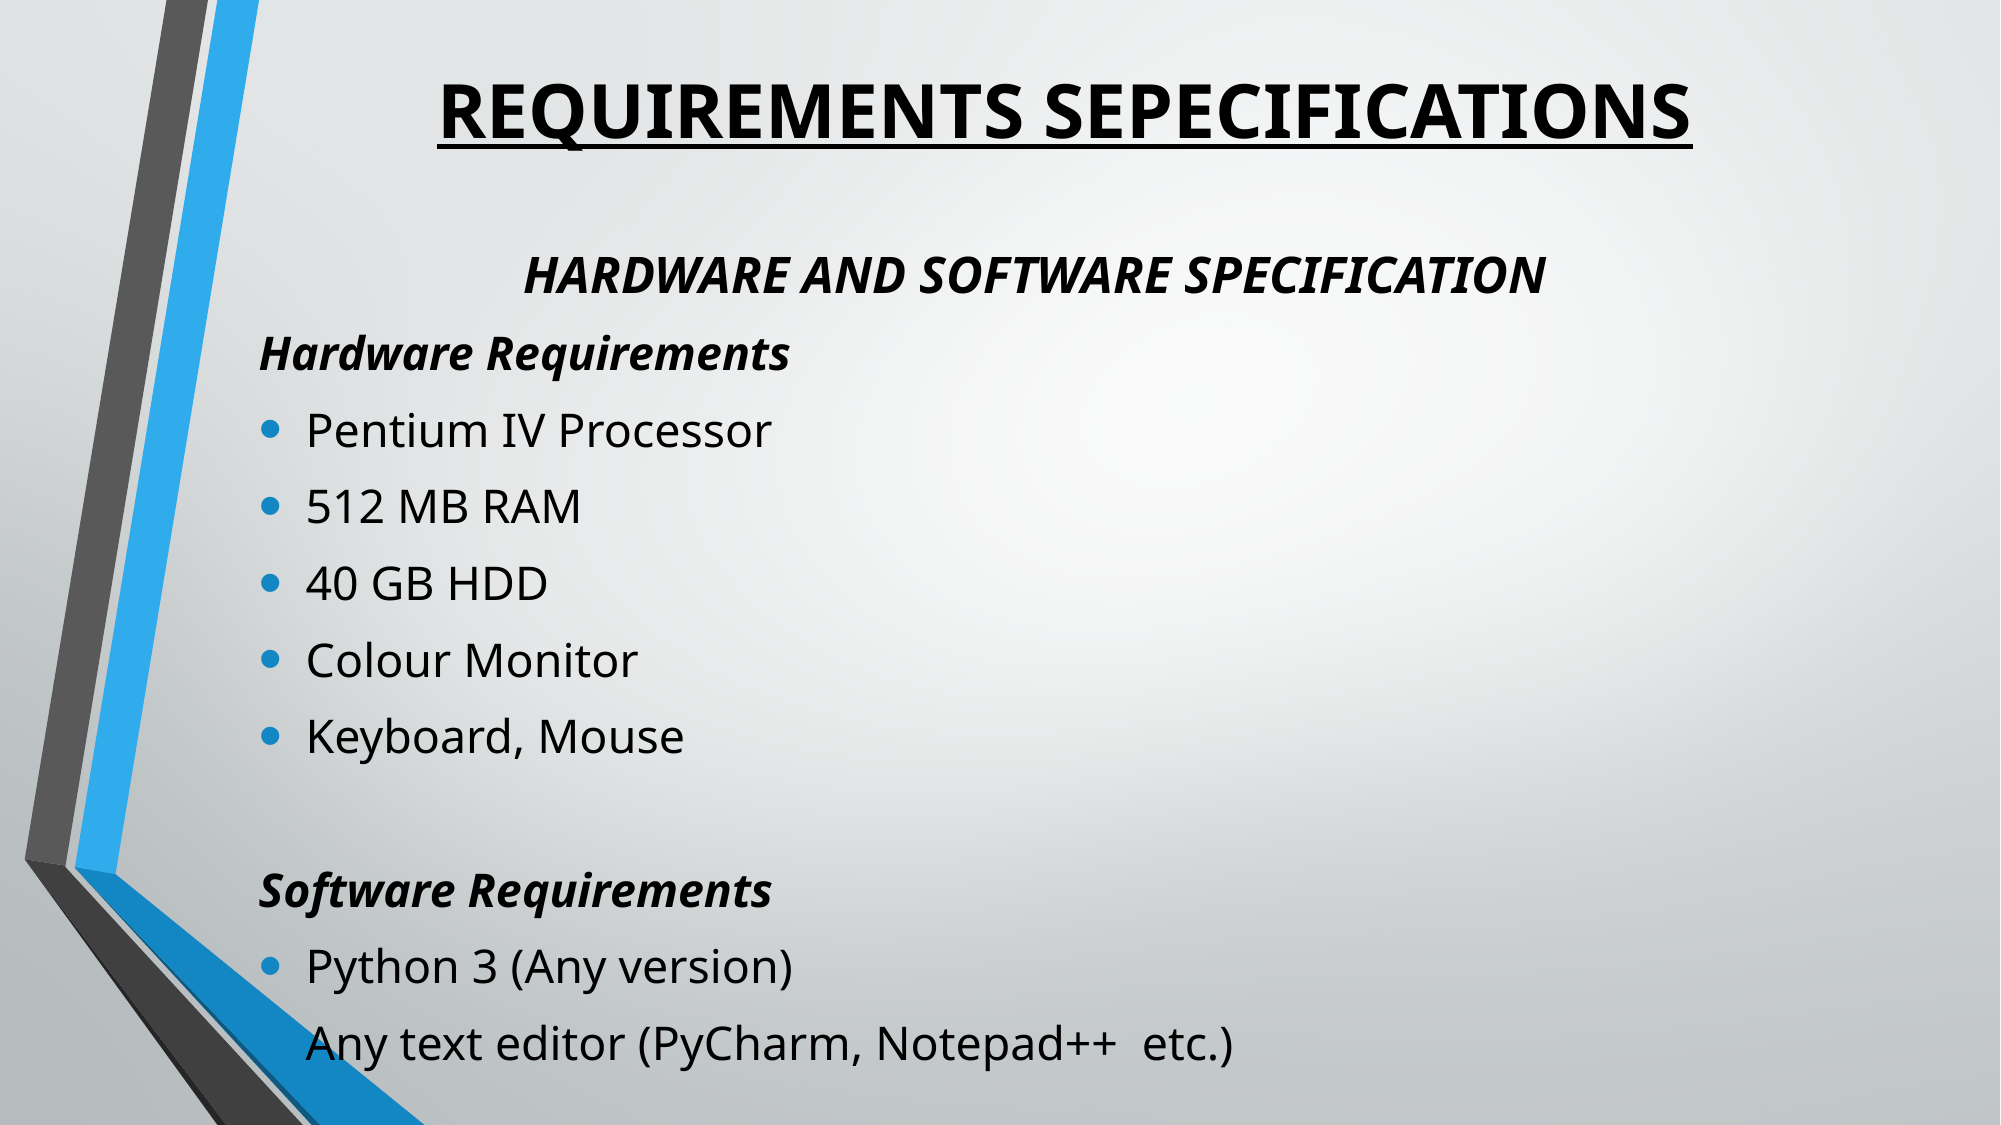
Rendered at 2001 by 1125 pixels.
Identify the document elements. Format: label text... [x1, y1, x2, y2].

title REQUIREMENTS SEPECIFICATIONS [243, 27, 1887, 189]
list HARDWARE AND SOFTWARE SPECIFICATION Hardware Requirements Pentium IV Processor 512 MB RAM 40 GB HDD Colour Monitor Keyboard, Mouse Software Requirements Python 3 (Any version) Any text editor (PyCharm, Notepad++ etc.) [243, 235, 1887, 1081]
